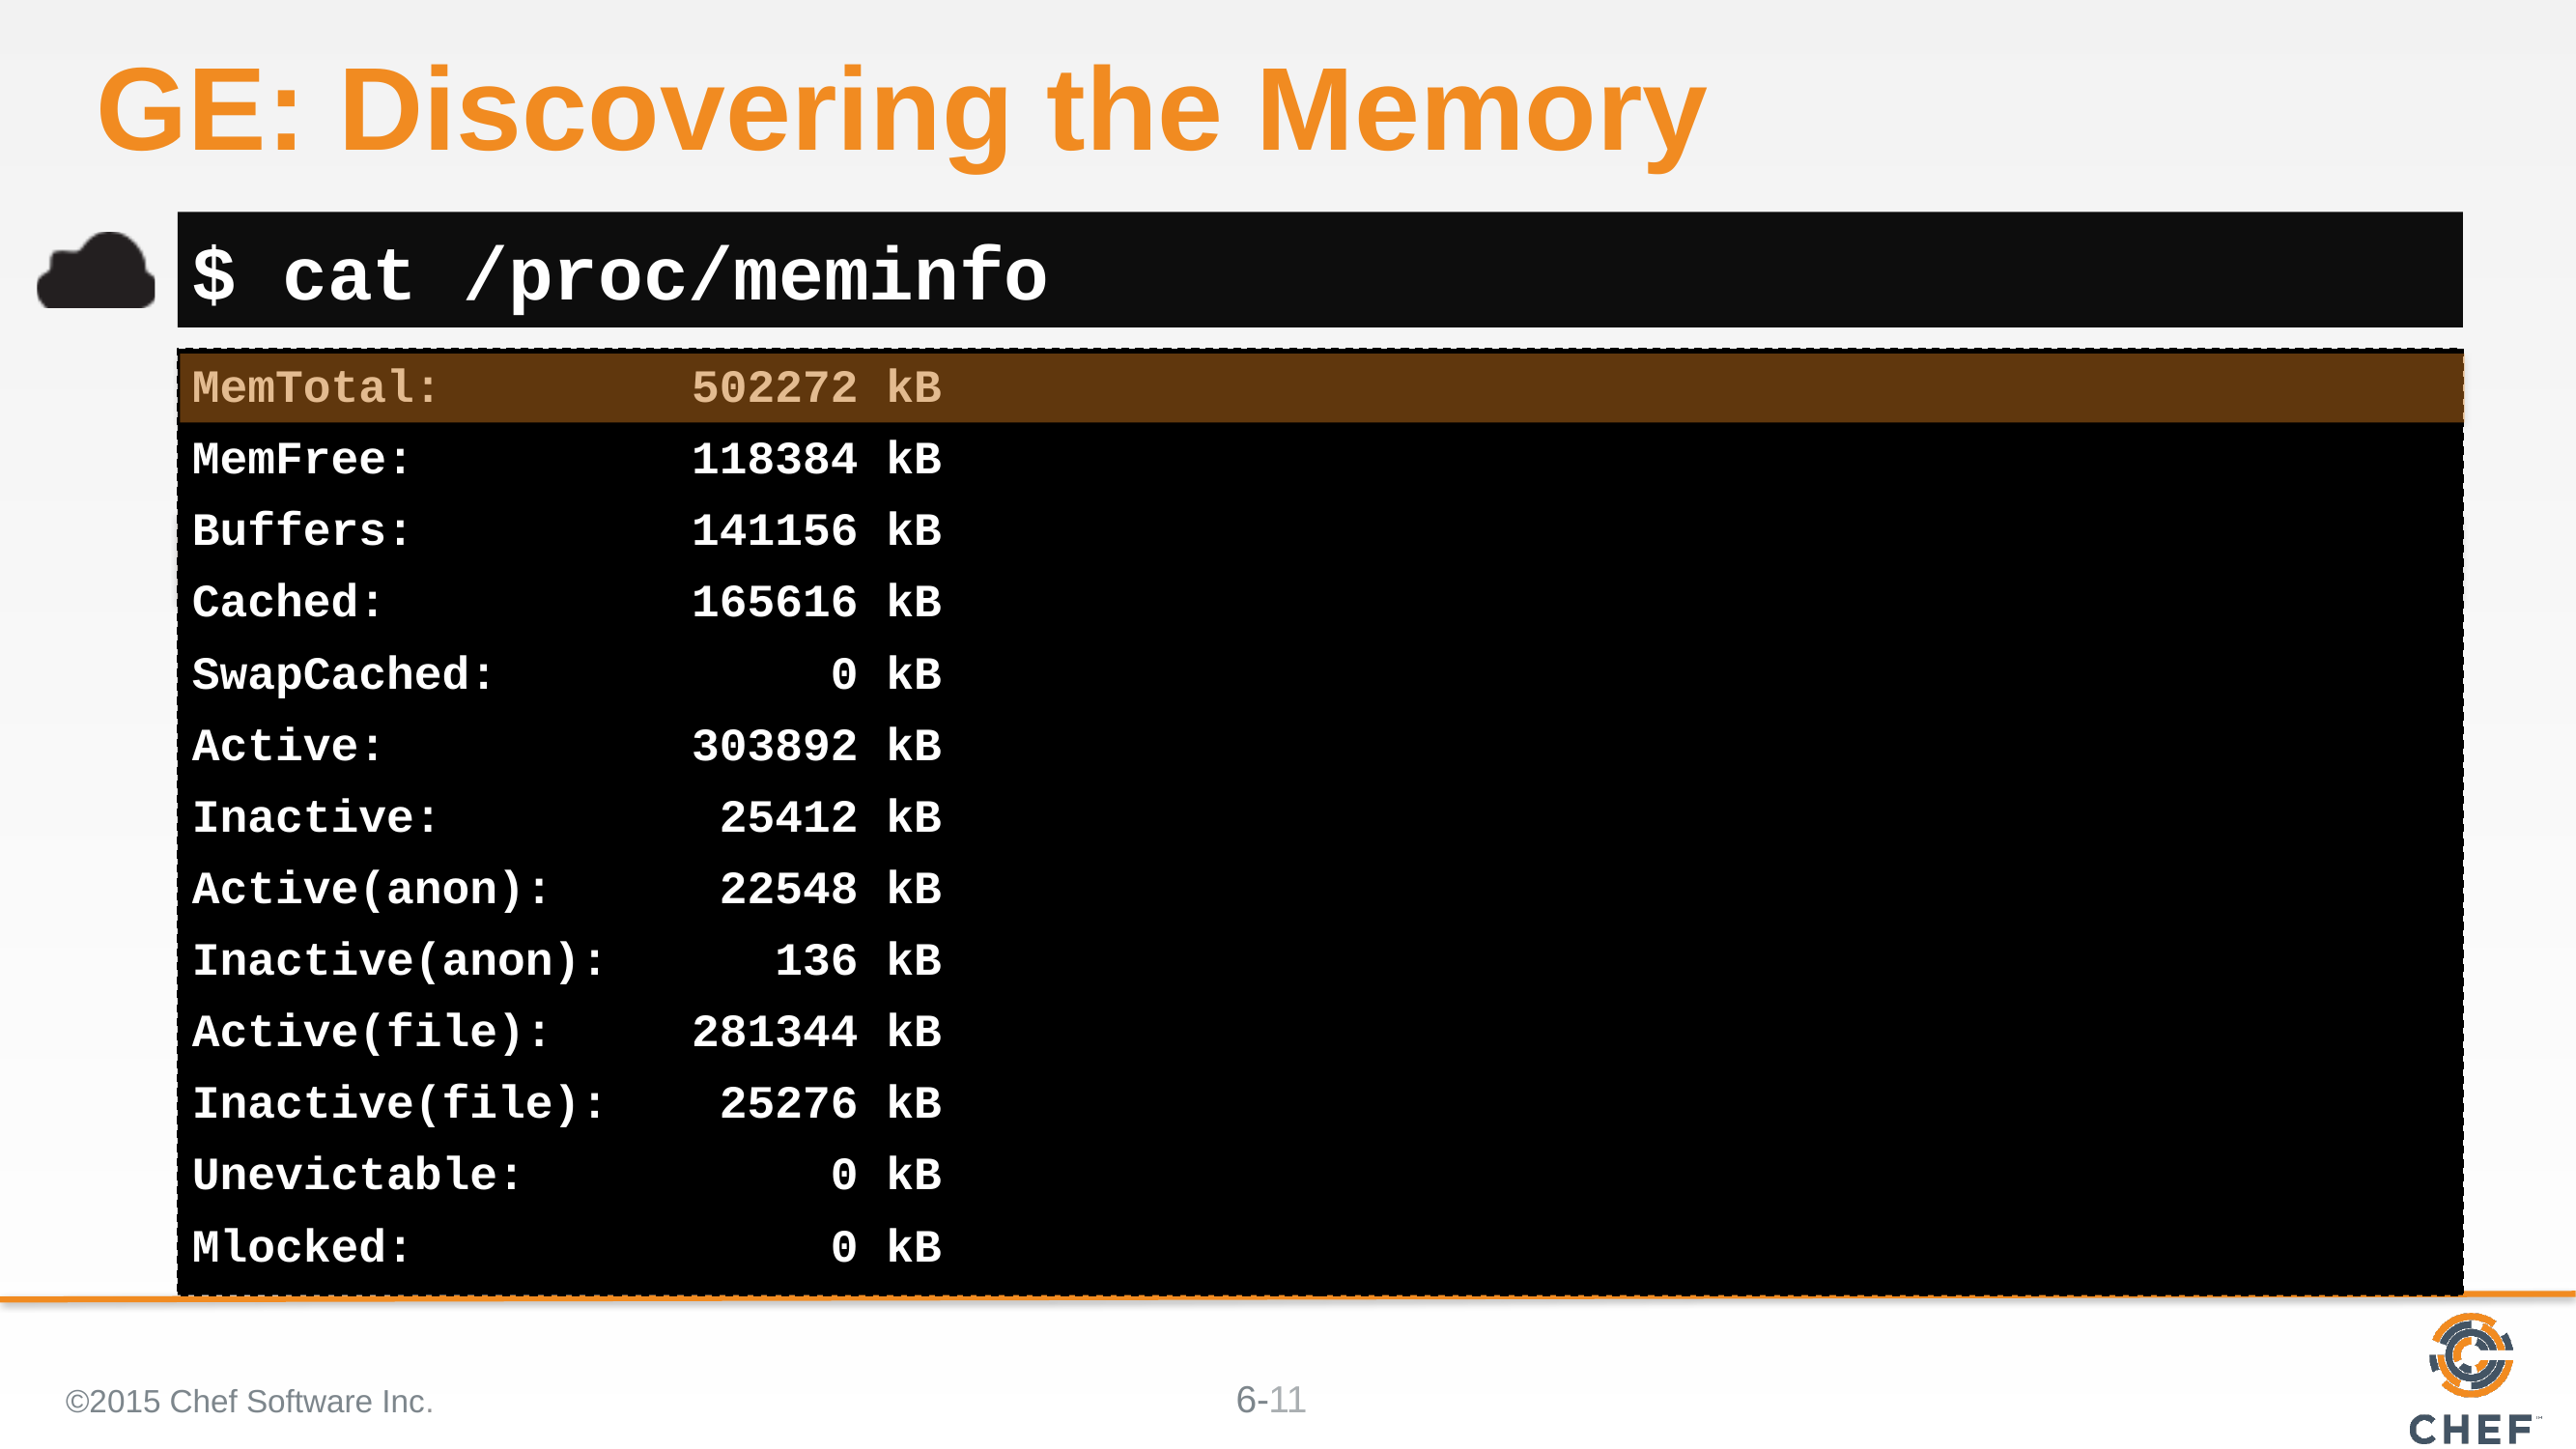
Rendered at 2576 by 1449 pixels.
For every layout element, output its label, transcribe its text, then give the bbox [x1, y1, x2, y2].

title GE: Discovering the Memory [96, 48, 2463, 180]
list $ cat /proc/meminfo [177, 212, 2463, 327]
footer ©2015 Chef Software Inc. [51, 1359, 952, 1440]
picture [2399, 1297, 2550, 1449]
list MemTotal: 502272 kB MemFree: 118384 kB Buffers: 141156 kB Cached: 165616 kB SwapCached: 0 kB Active: 303892 kB Inactive: 25412 kB Active(anon): 22548 kB Inactive(anon): 136 kB Active(file): 281344 kB Inactive(file): 25276 kB Unevictable: 0 kB Mlocked: 0 kB [177, 428, 2464, 1296]
list MemTotal: 502272 kB MemFree: 118384 kB Buffers: 141156 kB Cached: 165616 kB SwapCached: 0 kB Active: 303892 kB Inactive: 25412 kB Active(anon): 22548 kB Inactive(anon): 136 kB Active(file): 281344 kB Inactive(file): 25276 kB Unevictable: 0 kB Mlocked: 0 kB [177, 348, 2464, 357]
text_box [180, 353, 2465, 423]
slide_number 11 [998, 1359, 1578, 1437]
